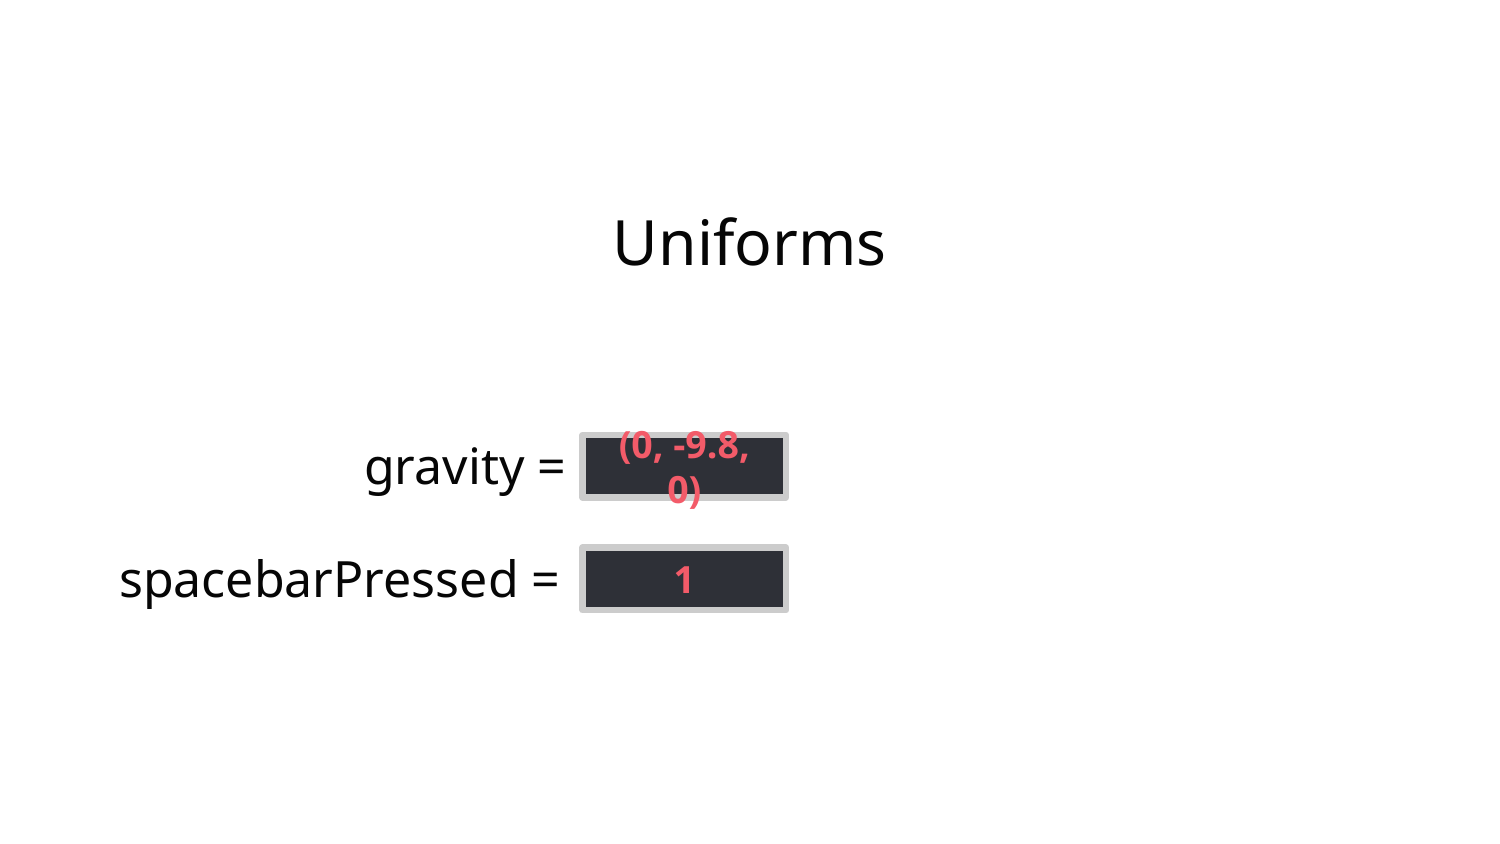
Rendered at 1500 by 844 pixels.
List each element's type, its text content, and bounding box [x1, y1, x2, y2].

title gravity = [348, 419, 583, 514]
text_box 1 [583, 547, 786, 611]
text_box (0, -9.8, 0) [583, 434, 786, 498]
title spacebarPressed = [97, 531, 583, 626]
title Uniforms [54, 187, 1445, 299]
